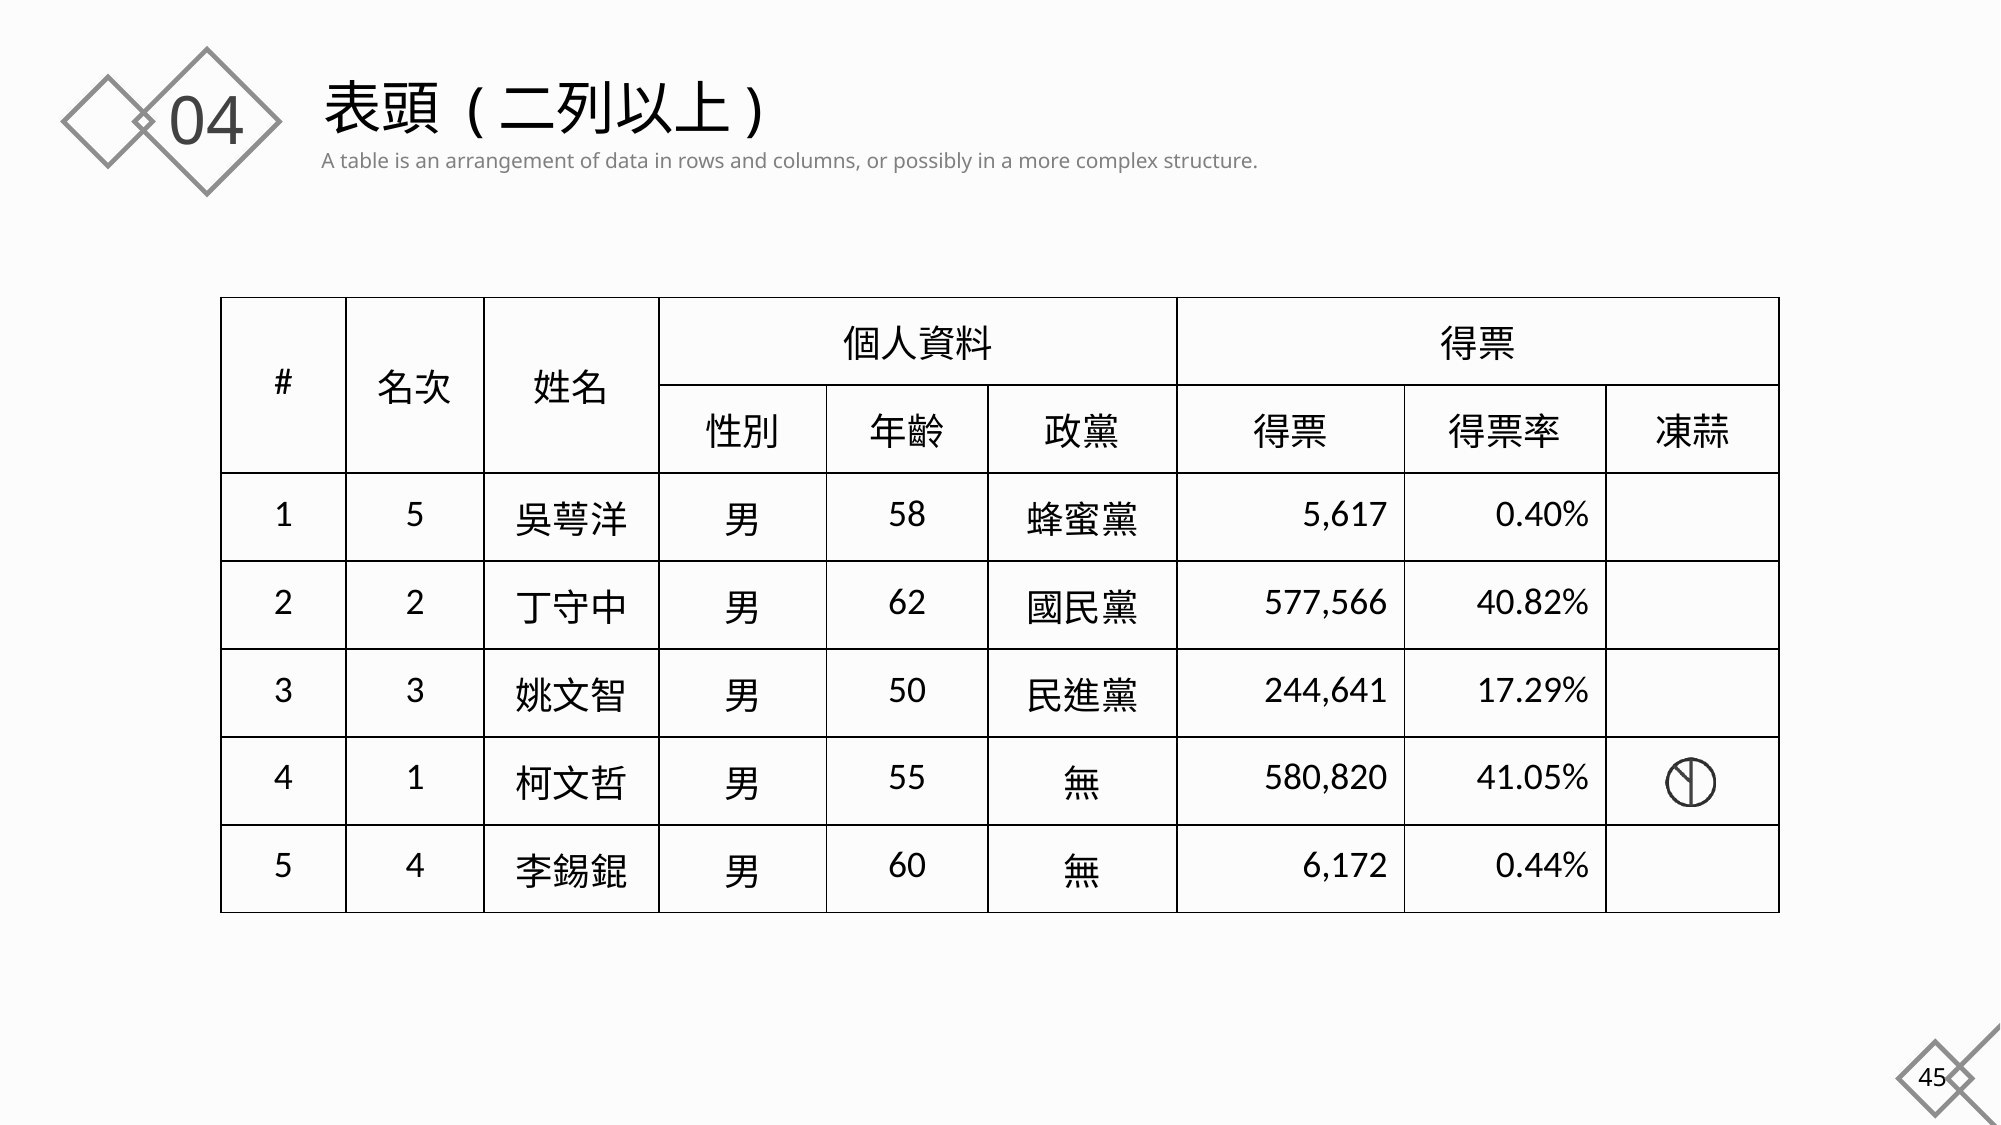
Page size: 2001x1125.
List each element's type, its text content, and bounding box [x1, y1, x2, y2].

title 表頭 (二列以上) [309, 64, 1939, 150]
slide_number 45 [1900, 1048, 1966, 1109]
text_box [220, 297, 1780, 913]
